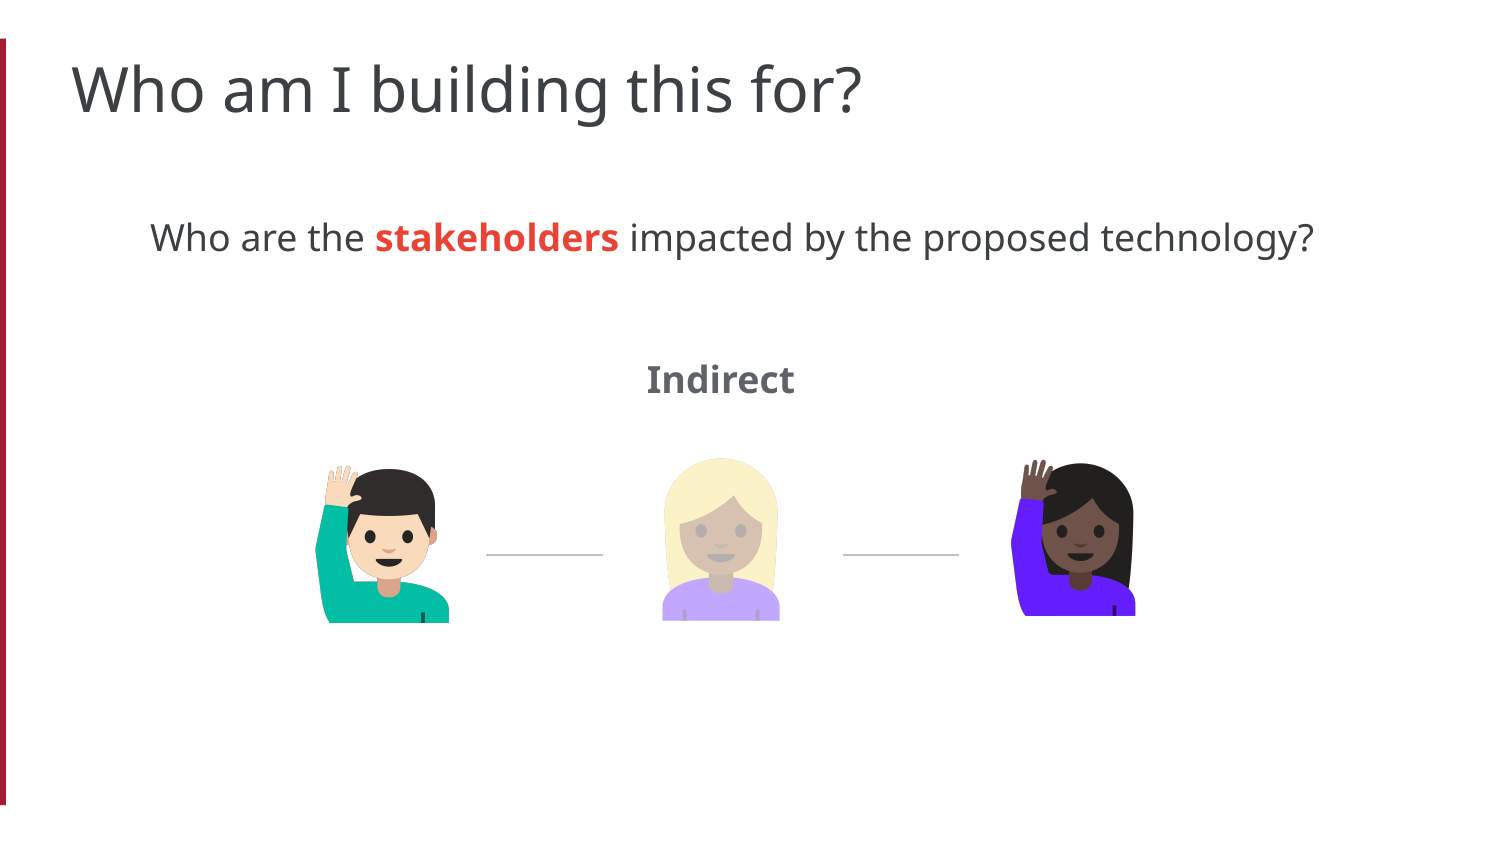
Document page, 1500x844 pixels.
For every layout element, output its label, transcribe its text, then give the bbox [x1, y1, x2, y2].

title Who am I building this for? [56, 43, 1336, 134]
picture [635, 450, 807, 622]
text_box Who are the stakeholders impacted by the proposed technology? [83, 185, 1381, 276]
list Indirect [464, 327, 978, 806]
text_box [627, 428, 815, 658]
picture [303, 461, 465, 623]
picture [1000, 455, 1162, 617]
